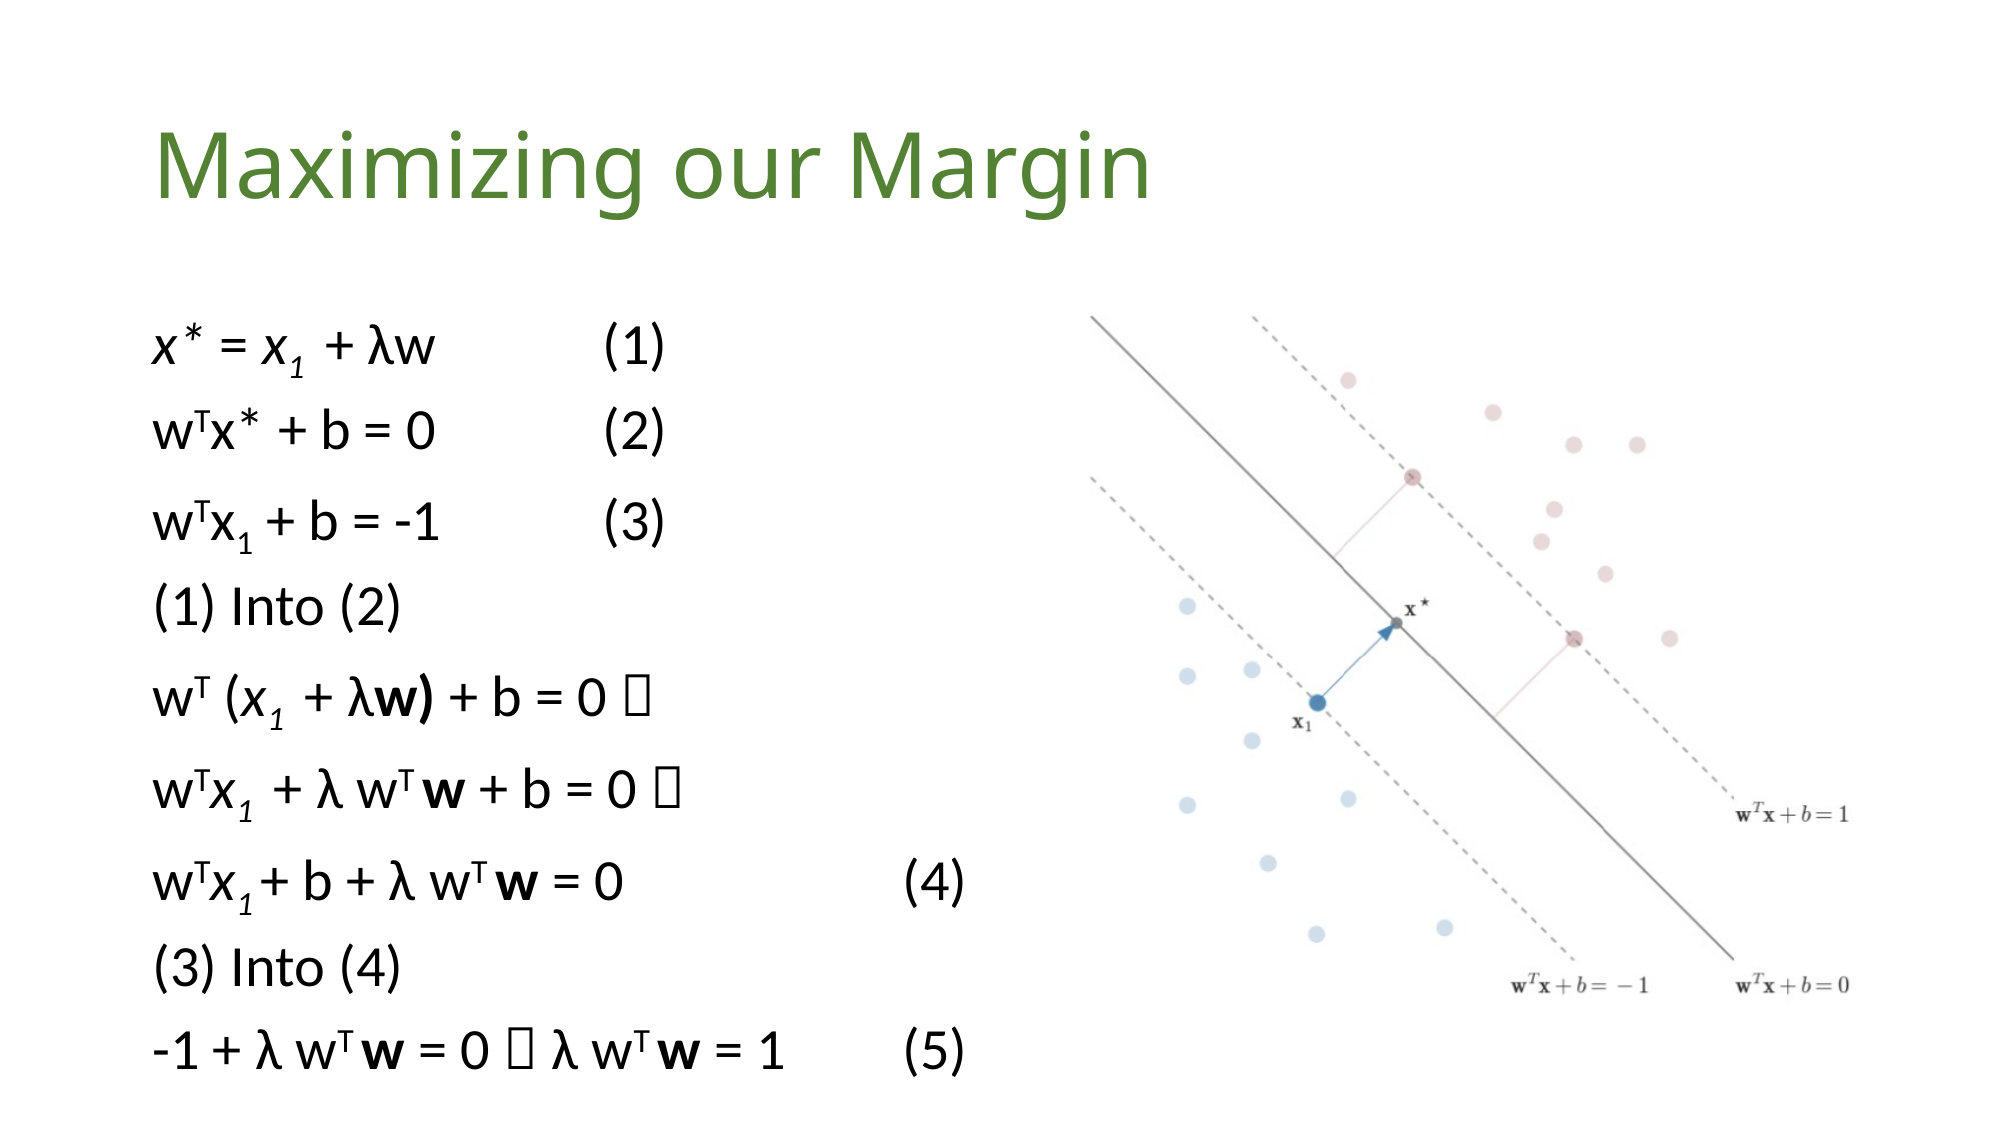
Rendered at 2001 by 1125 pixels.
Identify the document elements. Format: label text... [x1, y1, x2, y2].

list x* = x1 + λw (1) wTx* + b = 0 (2) wTx1 + b = -1 (3) (1) Into (2) wT (x1 + λw) + b = 0  wTx1 + λ wT w + b = 0  wTx1 + b + λ wT w = 0 (4) (3) Into (4) -1 + λ wT w = 0  λ wT w = 1 (5) [137, 299, 1863, 1125]
title Maximizing our Margin [137, 59, 1863, 278]
picture [1084, 308, 1863, 1005]
